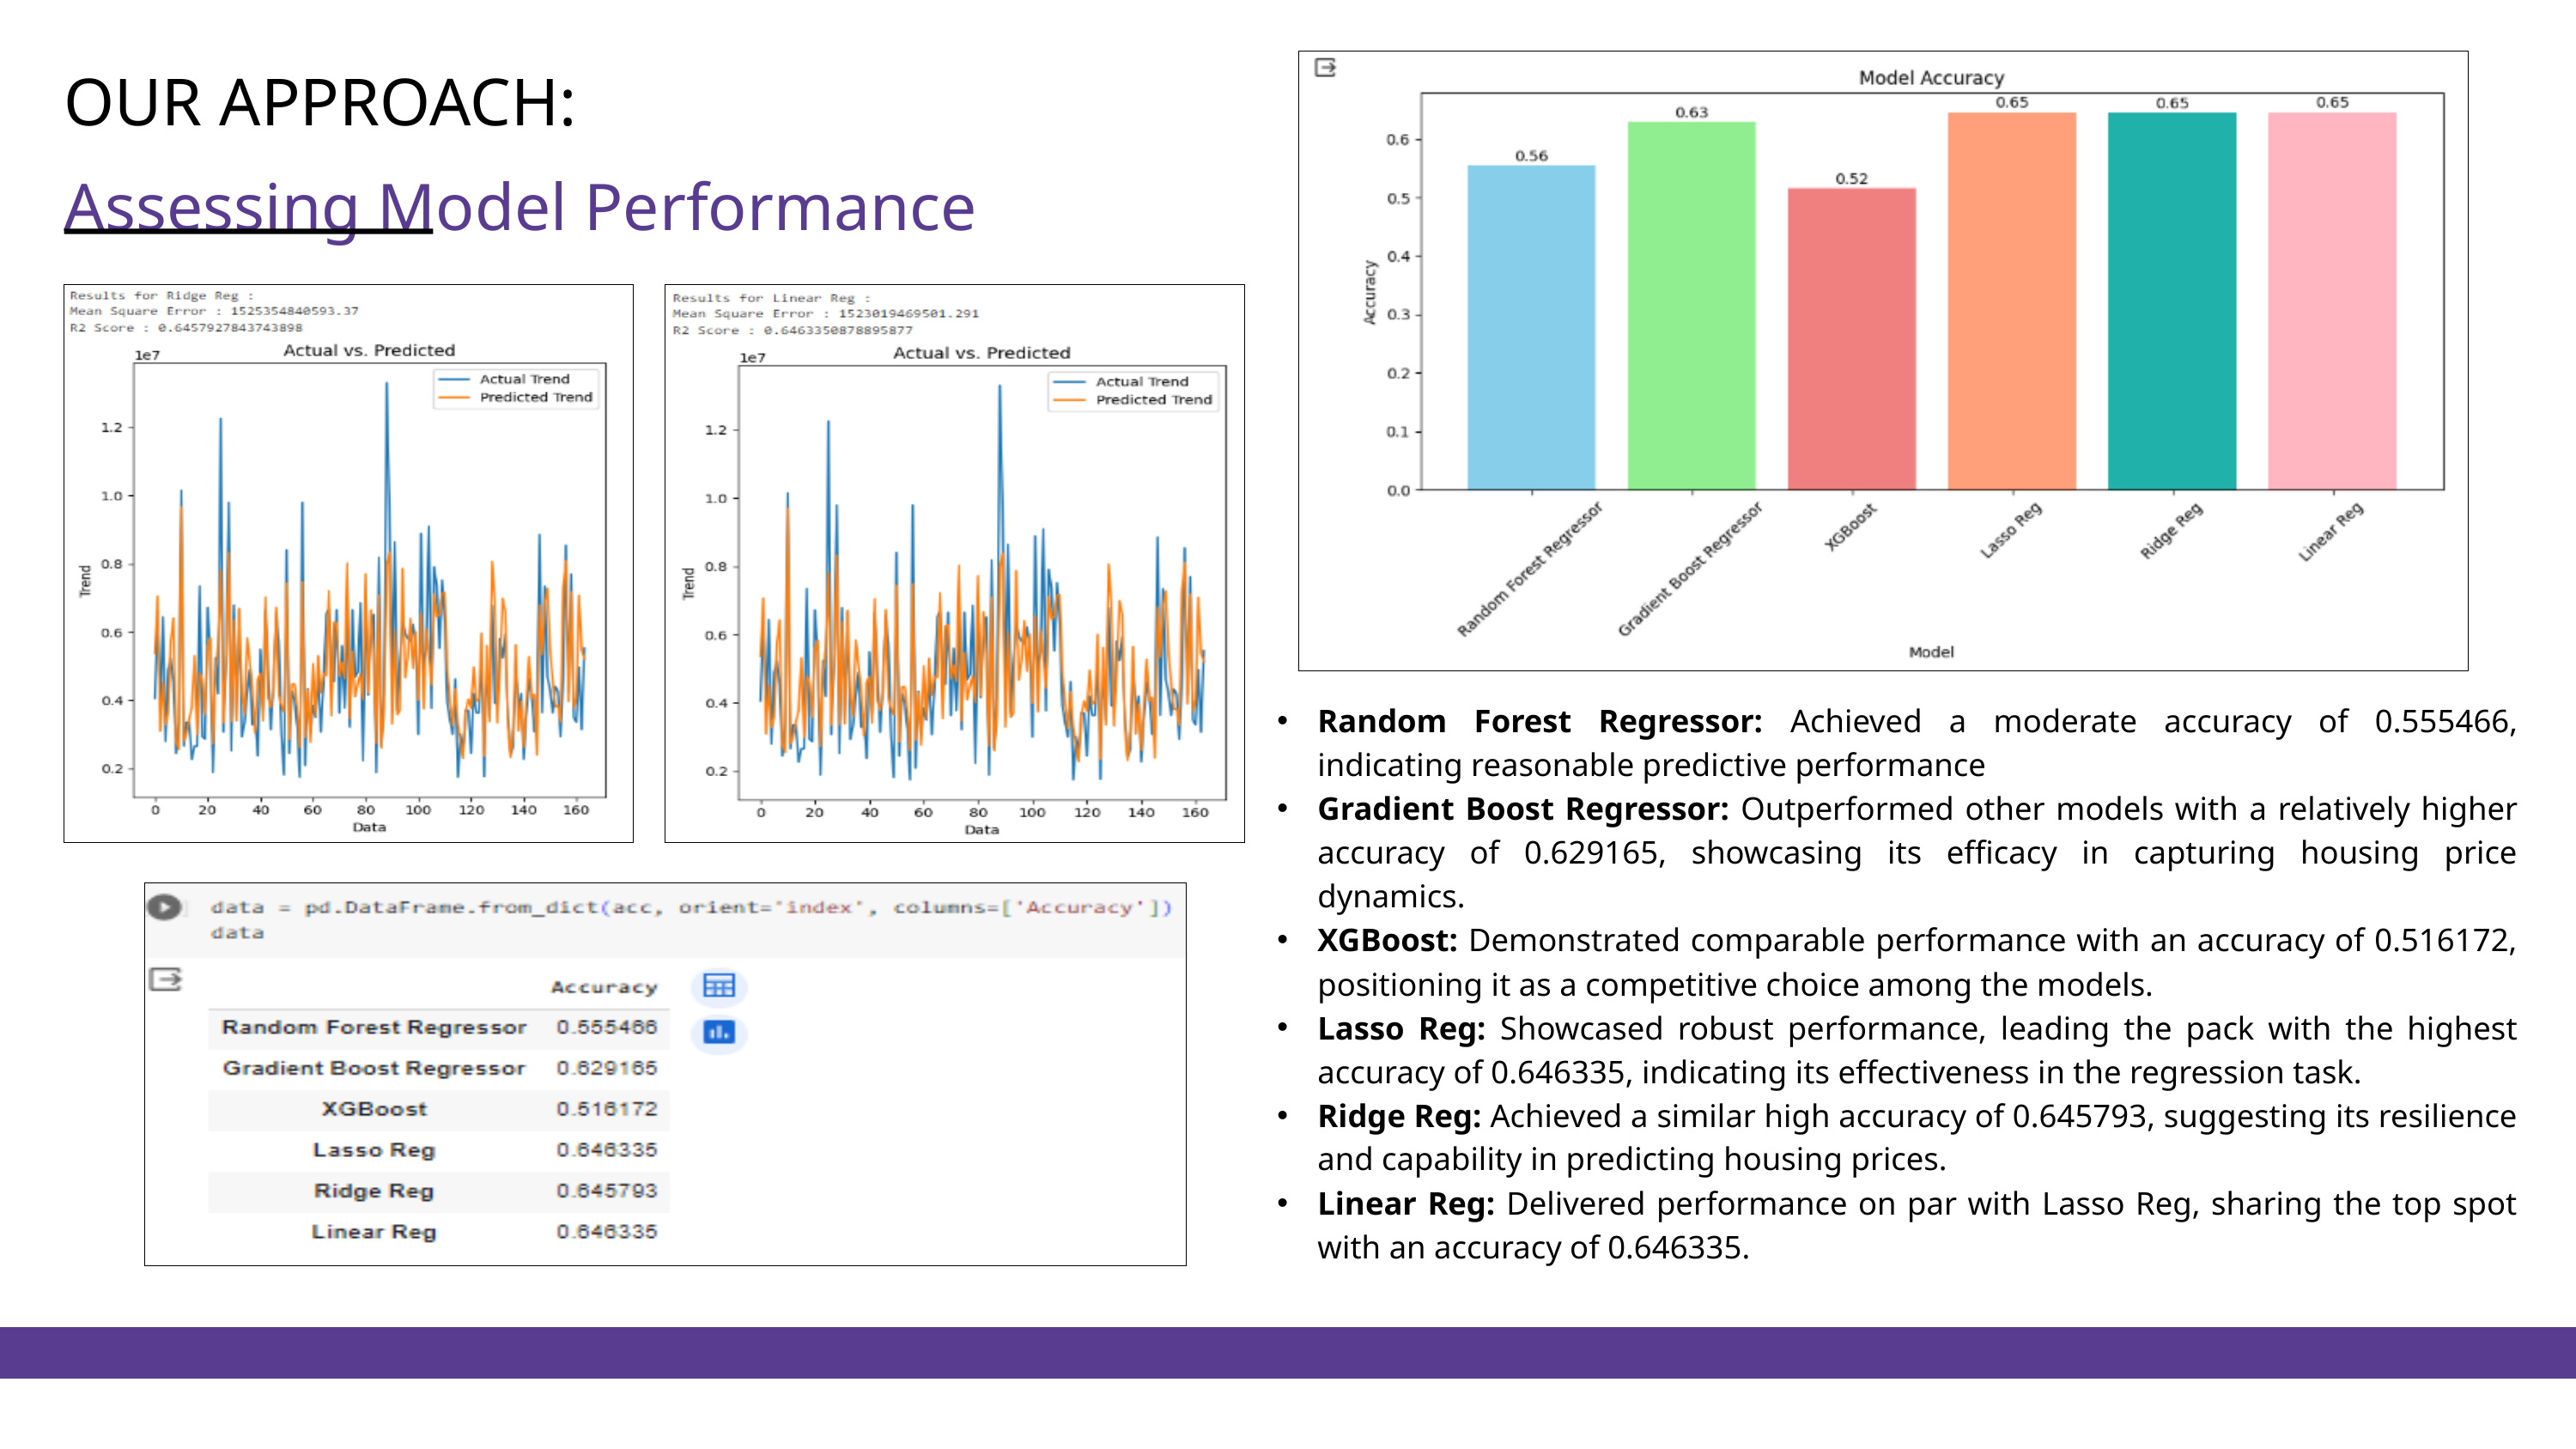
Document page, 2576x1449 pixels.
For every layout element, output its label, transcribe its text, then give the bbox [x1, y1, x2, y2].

text_box OUR APPROACH: [64, 48, 762, 135]
picture [665, 283, 1246, 843]
picture [144, 882, 1187, 1267]
text_box Assessing Model Performance [64, 135, 1181, 244]
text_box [1261, 64, 1315, 1449]
picture [1298, 50, 2470, 671]
picture [64, 283, 634, 843]
text_box Random Forest Regressor: Achieved a moderate accuracy of 0.555466, indicating reasonable predictive performance Gradient Boost Regressor: Outperformed other models with a relatively higher accuracy of 0.629165, showcasing its efficacy in capturing housing price dynamics. XGBoost: Demonstrated comparable performance with an accuracy of 0.516172, positioning it as a competitive choice among the models. Lasso Reg: Showcased robust performance, leading the pack with the highest accuracy of 0.646335, indicating its effectiveness in the regression task. Ridge Reg: Achieved a similar high accuracy of 0.645793, suggesting its resilience and capability in predicting housing prices. Linear Reg: Delivered performance on par with Lasso Reg, sharing the top spot with an accuracy of 0.646335. [1321, 695, 2519, 1265]
